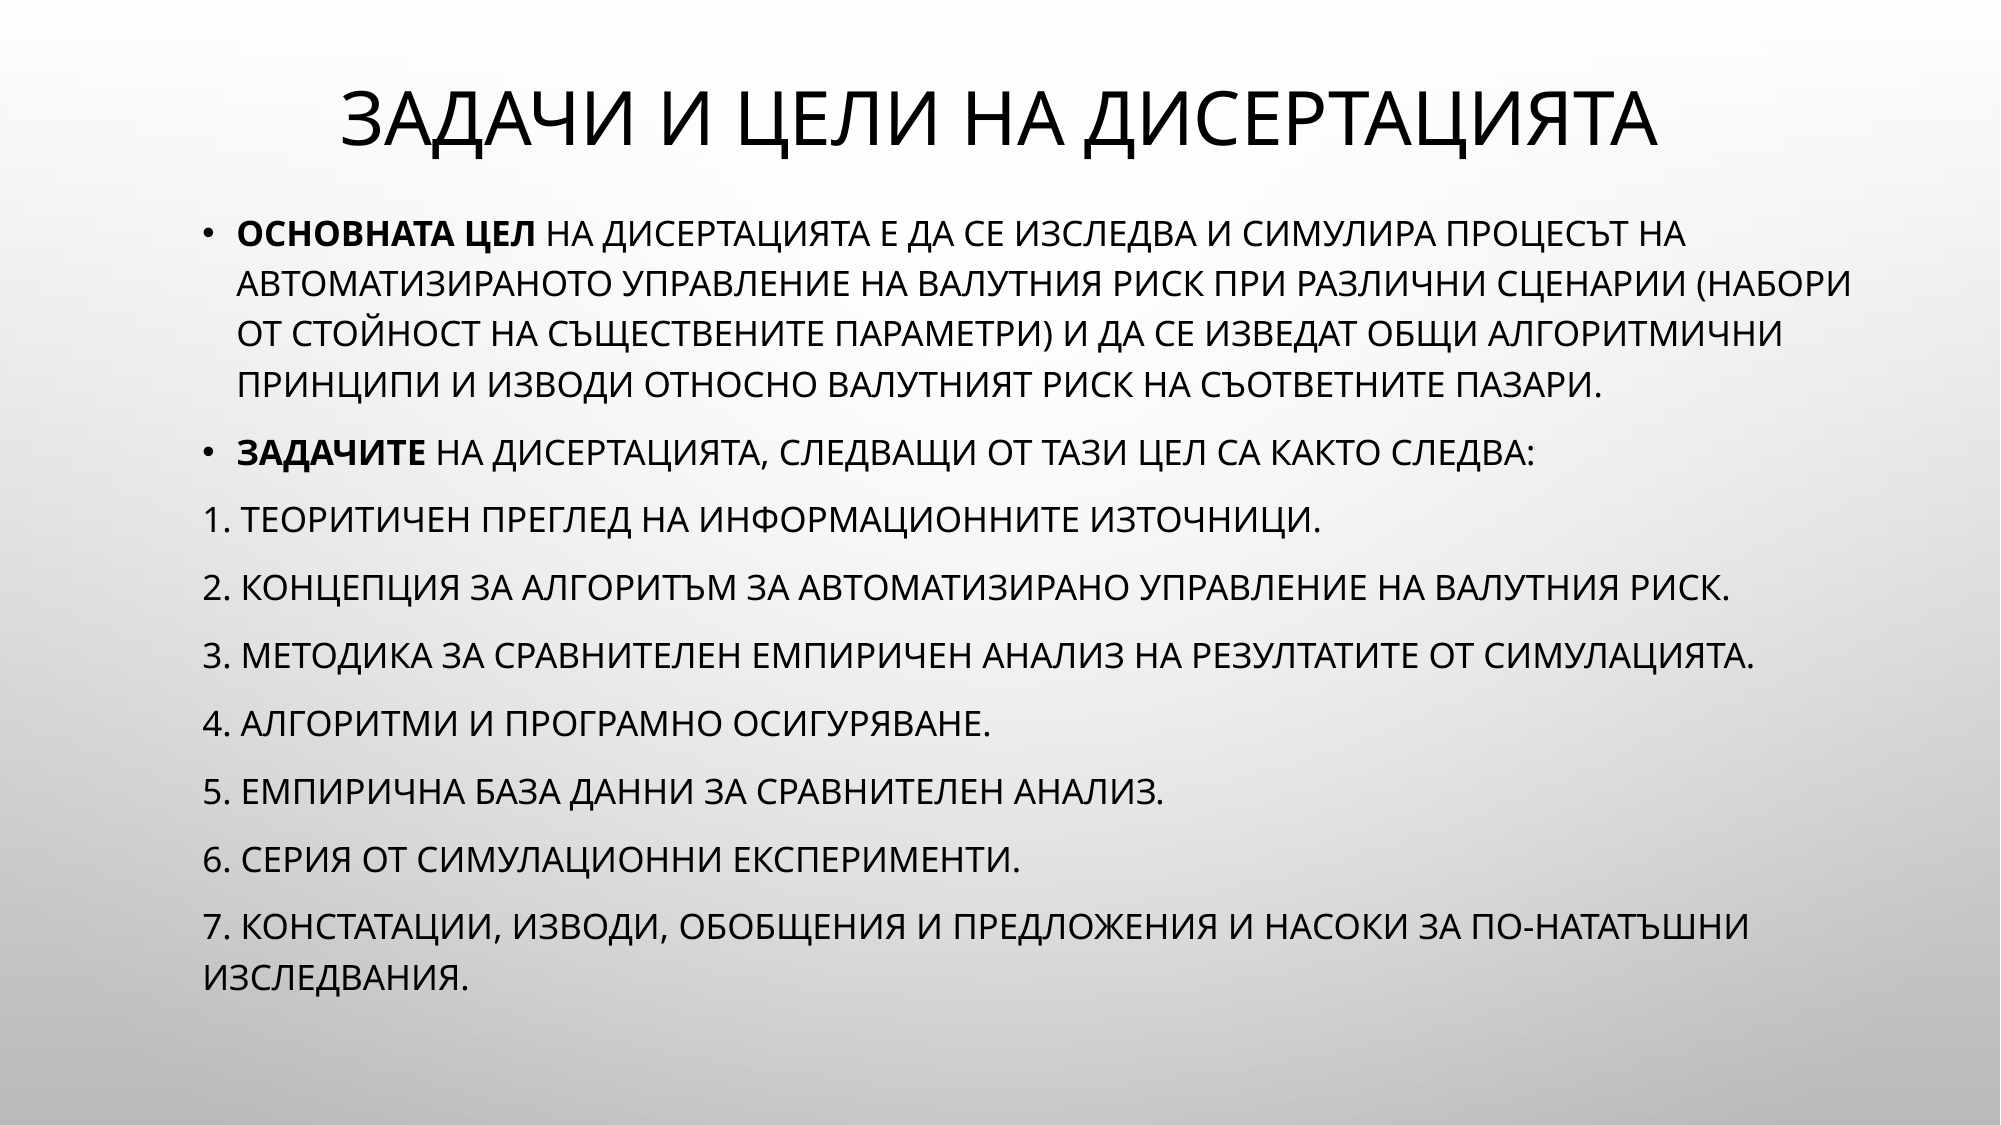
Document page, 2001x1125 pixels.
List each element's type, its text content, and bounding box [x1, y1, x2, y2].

title Задачи и цели на дисертацията [187, 0, 1813, 195]
picture [0, 0, 2000, 1125]
list Основната цел на дисертацията е да се изследва и симулира процесът на автоматизираното управление на валутния риск при различни сценарии (набори от стойност на съществените параметри) и да се изведат общи алгоритмични принципи и изводи относно валутният риск на съответните пазари. Задачите на дисертацията, следващи от тази цел са както следва: 1. Теоритичен преглед на информационните източници. 2. Концепция за алгоритъм за автоматизирано управление на валутния риск. 3. методика за сравнителен емпиричен анализ на резултатите от симулацията. 4. алгоритми и програмно осигуряване. 5. емпирична база данни за сравнителен анализ. 6. серия от симулационни експерименти. 7. констатации, изводи, обобщения и предложения и насоки за по-нататъшни изследвания. [187, 195, 1877, 1031]
